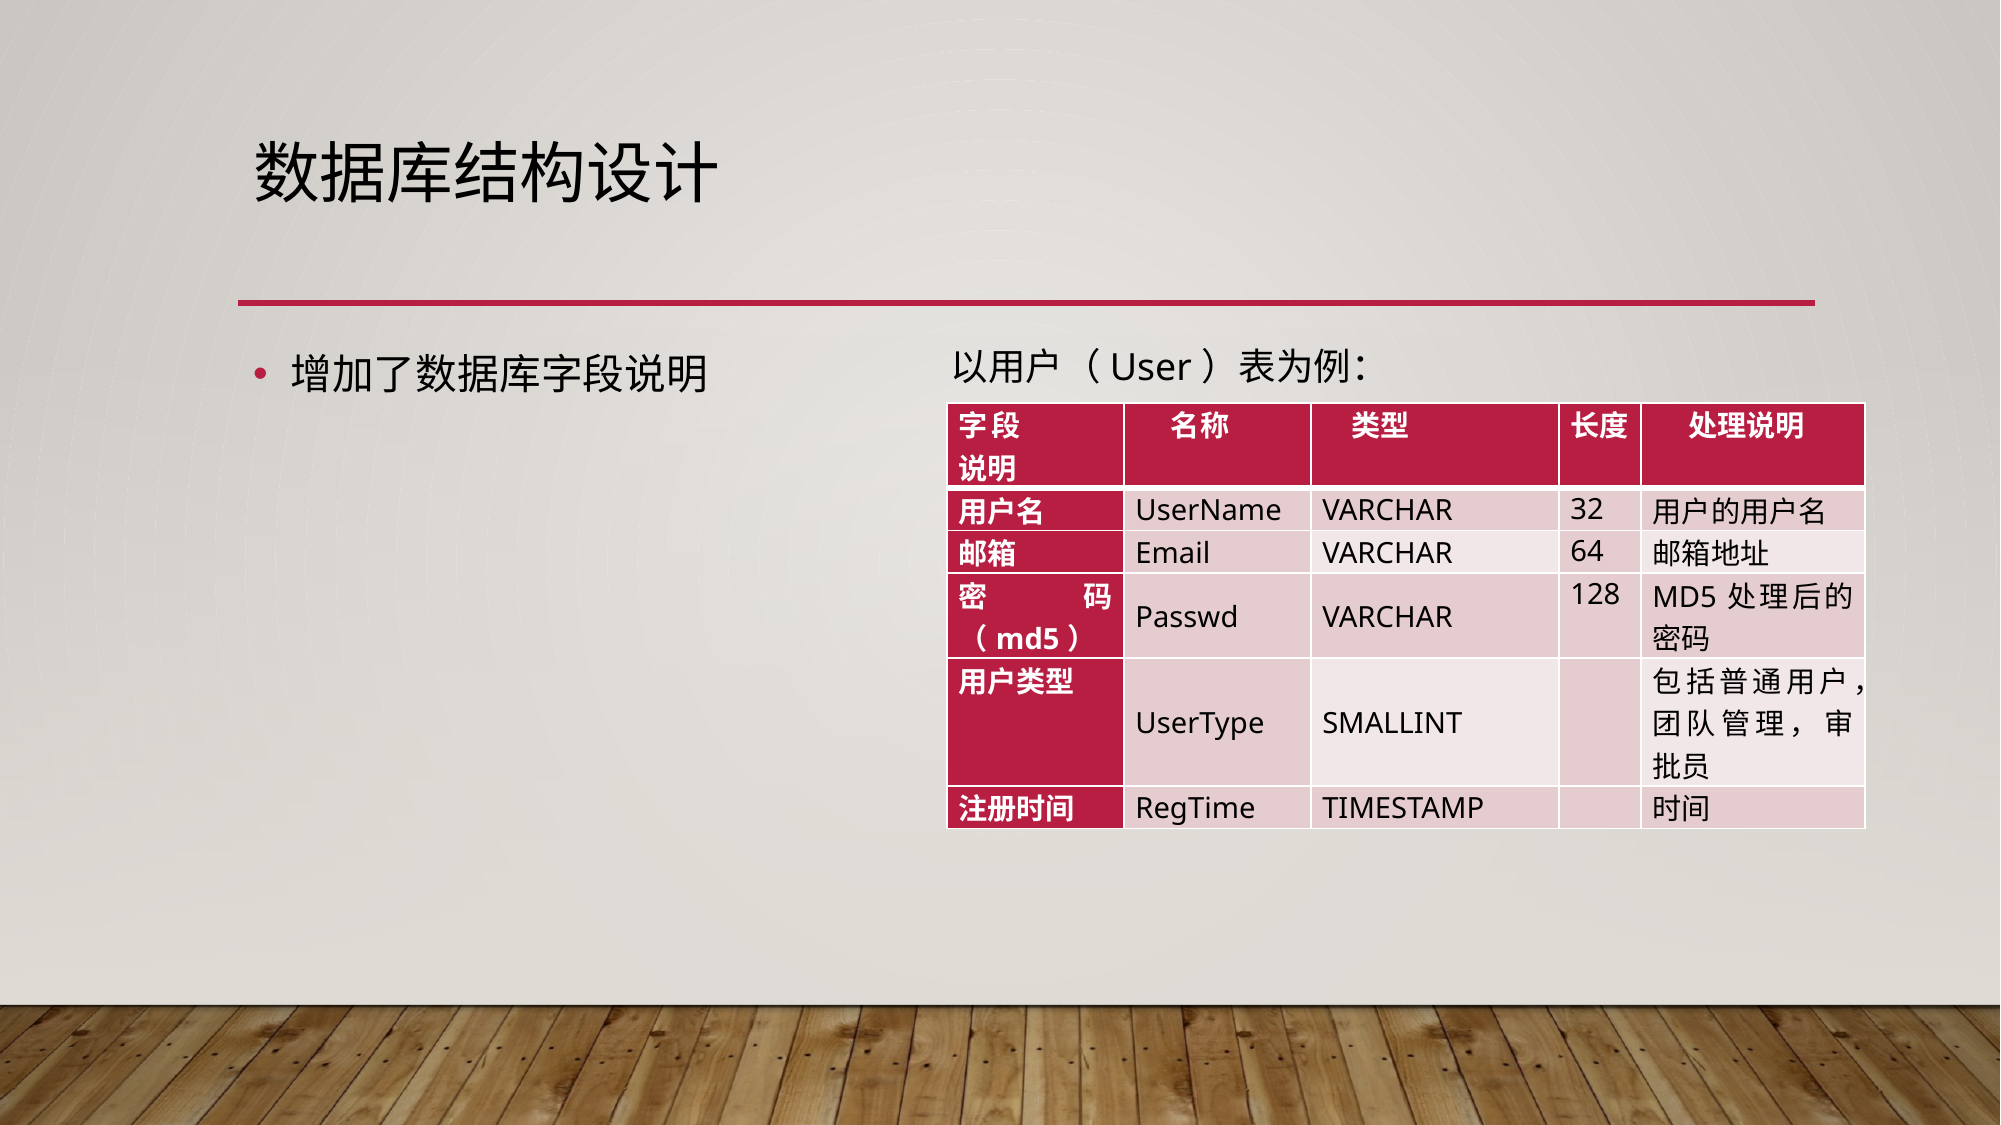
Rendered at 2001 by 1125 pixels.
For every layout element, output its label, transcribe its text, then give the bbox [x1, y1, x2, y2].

table_cell 包括普通用户，团队管理，审批员 [1642, 659, 1864, 785]
table_cell 时间 [1642, 787, 1864, 828]
table_cell 用户的用户名 [1642, 491, 1864, 530]
table_cell VARCHAR [1312, 491, 1558, 530]
title 数据库结构设计 [238, 131, 1814, 305]
table_cell 密码（md5） [948, 574, 1123, 657]
table_cell 64 [1560, 531, 1640, 572]
table_cell Passwd [1125, 574, 1310, 657]
table_cell [1560, 659, 1640, 785]
list 增加了数据库字段说明 [238, 330, 1814, 897]
table_header 长度 [1560, 404, 1640, 485]
text_box 以用户（User）表为例： [936, 335, 1404, 395]
table_cell VARCHAR [1312, 531, 1558, 572]
table_cell 用户名 [948, 491, 1123, 530]
table_cell UserName [1125, 491, 1310, 530]
table_header 处理说明 [1642, 404, 1864, 485]
table_cell 邮箱 [948, 531, 1123, 572]
table_cell 32 [1560, 491, 1640, 530]
table_cell MD5处理后的密码 [1642, 574, 1864, 657]
table_header 字段 说明 [948, 404, 1123, 485]
table_cell TIMESTAMP [1312, 787, 1558, 828]
table_cell Email [1125, 531, 1310, 572]
table_cell RegTime [1125, 787, 1310, 828]
table_cell SMALLINT [1312, 659, 1558, 785]
table_cell [1560, 787, 1640, 828]
table_cell 注册时间 [948, 787, 1123, 828]
table_cell VARCHAR [1312, 574, 1558, 657]
table_header 类型 [1312, 404, 1558, 485]
table_cell 邮箱地址 [1642, 531, 1864, 572]
table_header 名称 [1125, 404, 1310, 485]
table_cell 用户类型 [948, 659, 1123, 785]
picture [0, 1005, 2000, 1125]
table_cell UserType [1125, 659, 1310, 785]
table_cell 128 [1560, 574, 1640, 657]
